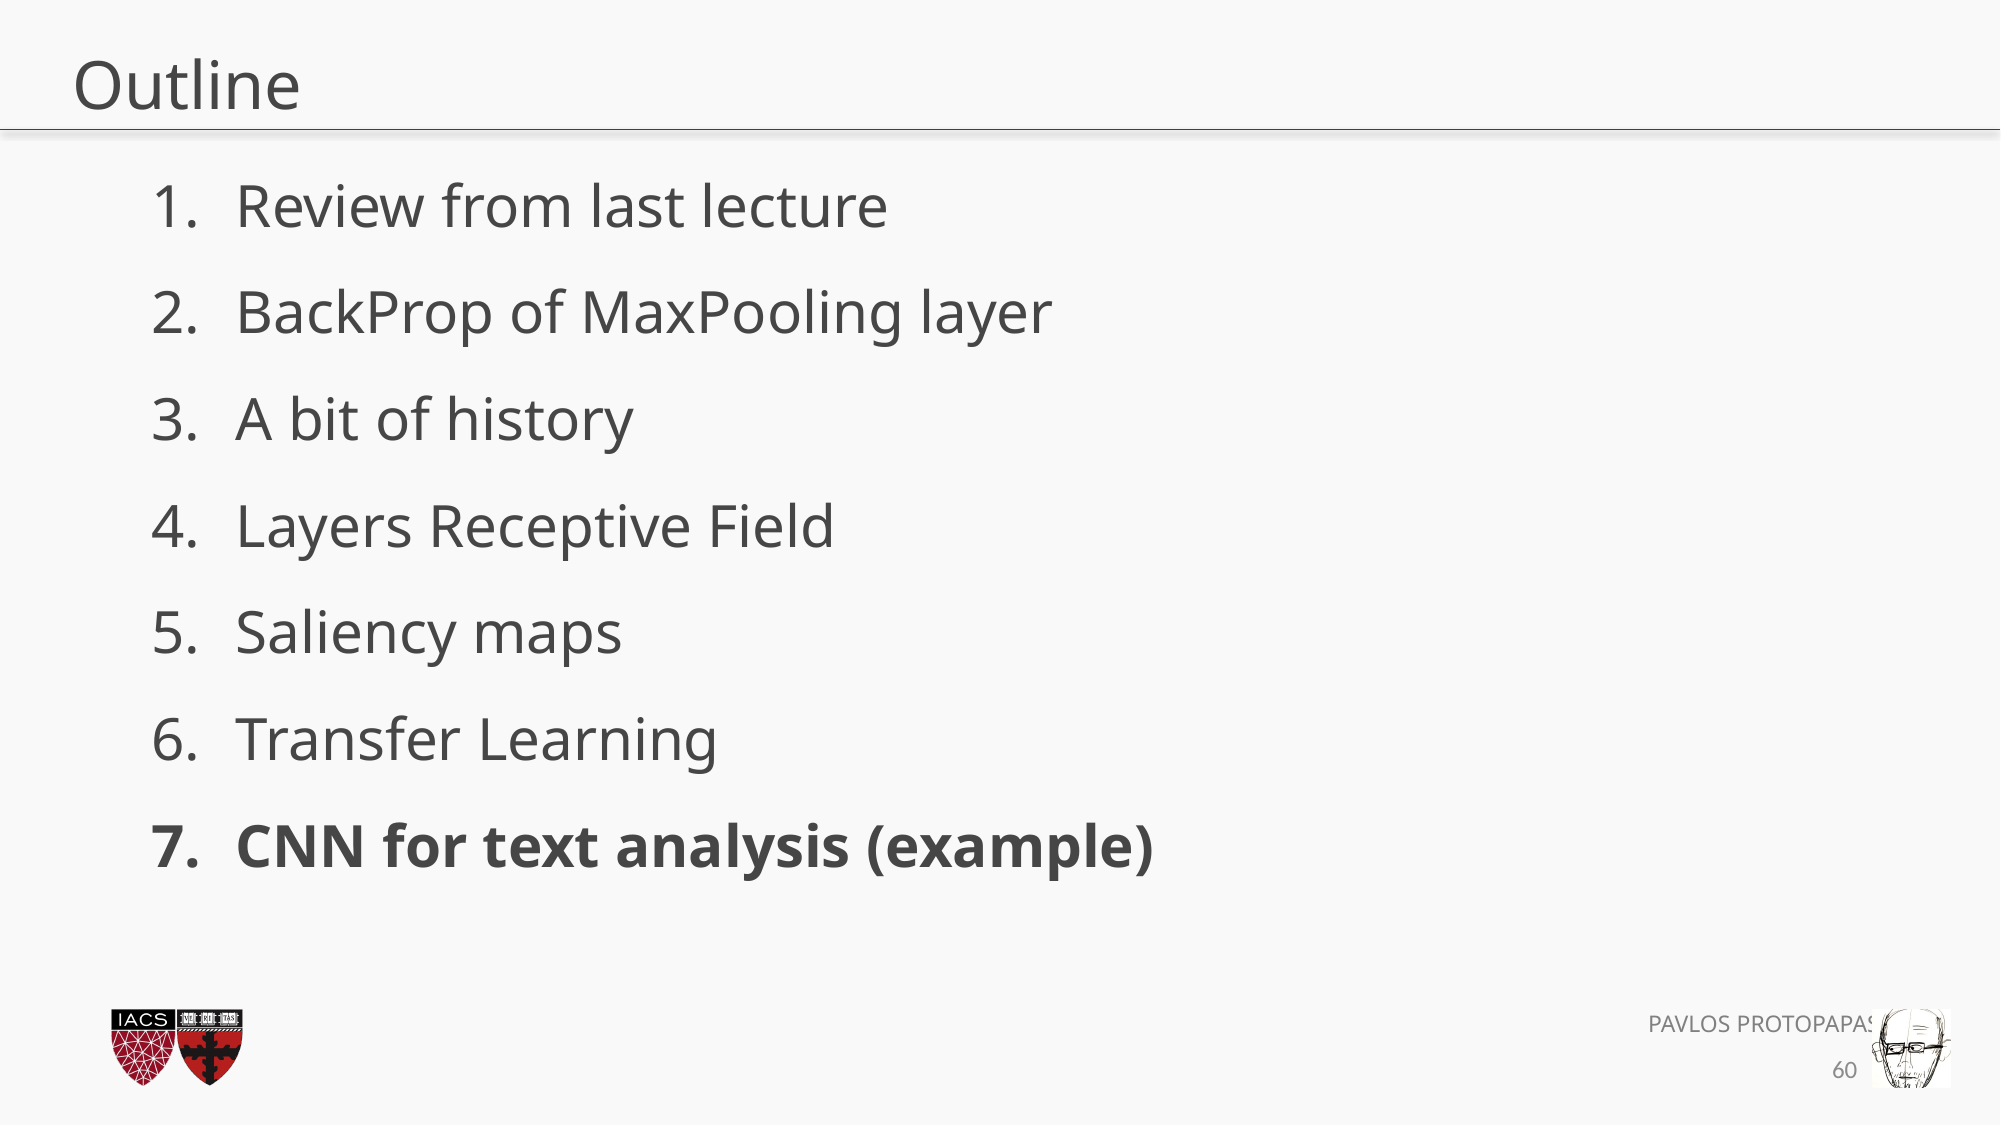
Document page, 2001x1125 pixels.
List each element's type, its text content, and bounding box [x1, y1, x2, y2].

title Outline [57, 35, 1943, 162]
slide_number 60 [1405, 1038, 1873, 1099]
list Review from last lecture BackProp of MaxPooling layer A bit of history Layers Receptive Field Saliency maps Transfer Learning CNN for text analysis (example) [136, 161, 1831, 508]
picture [109, 1009, 243, 1086]
picture [1872, 1009, 1951, 1088]
